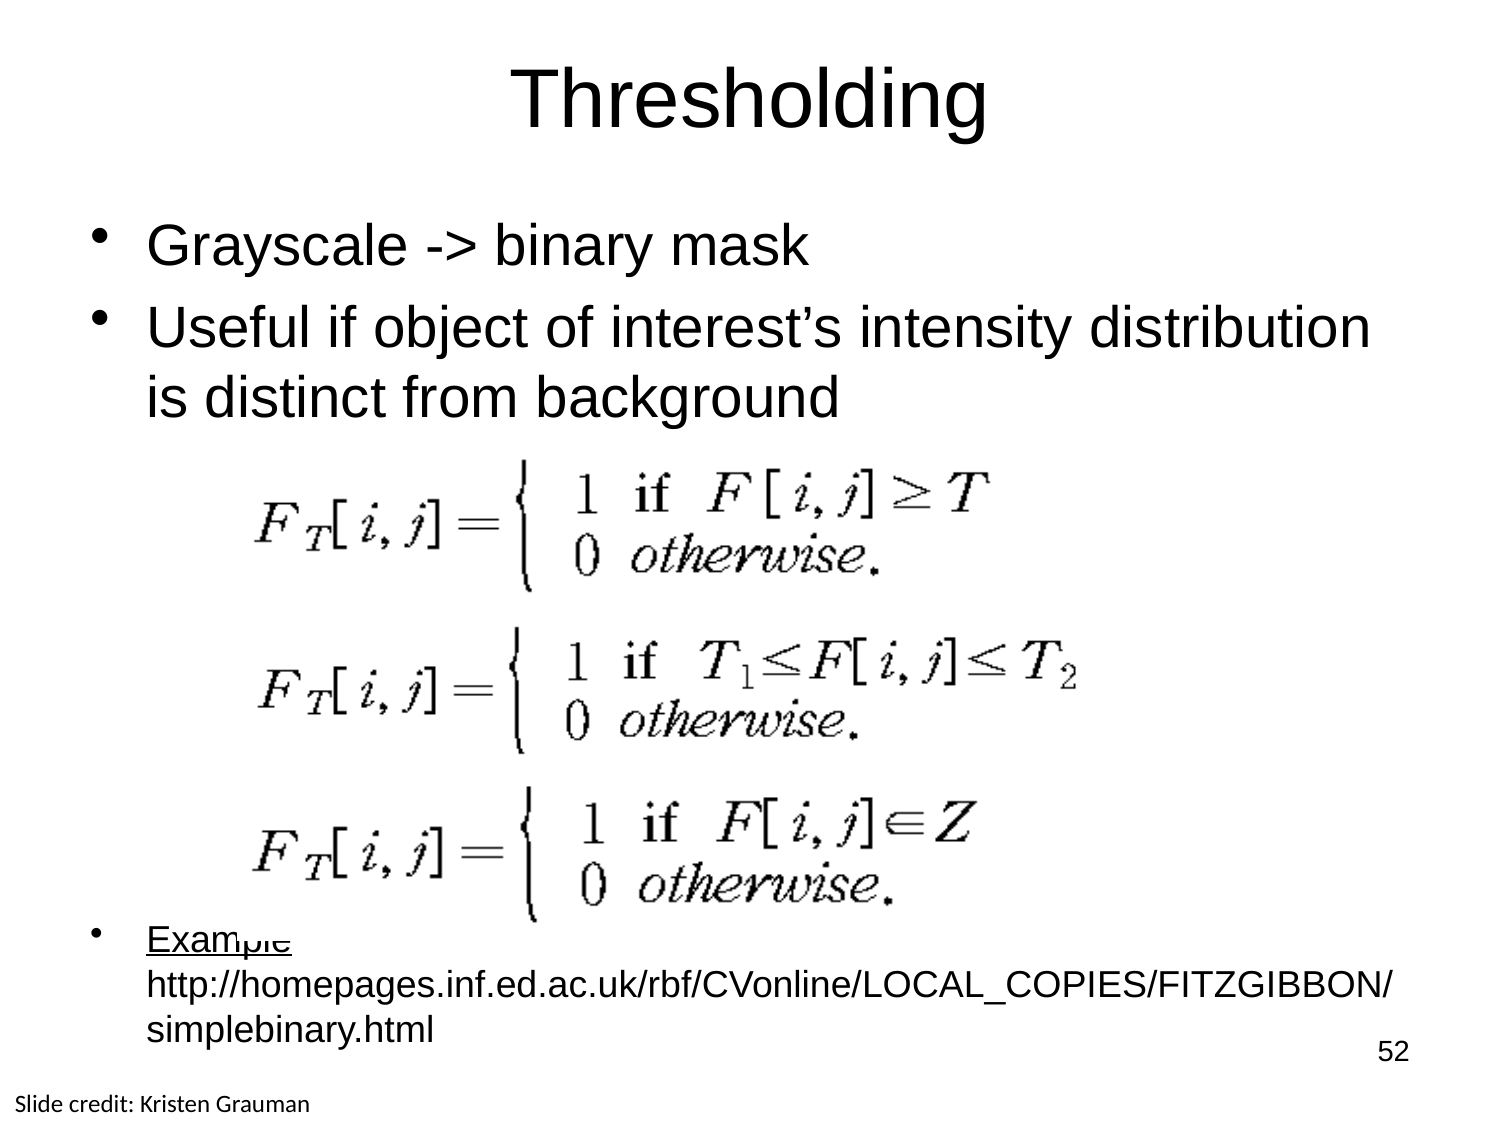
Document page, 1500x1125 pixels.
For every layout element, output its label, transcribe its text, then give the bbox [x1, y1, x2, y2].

title Thresholding [74, 0, 1426, 188]
picture [237, 774, 1013, 941]
list Grayscale -> binary mask Useful if object of interest’s intensity distribution is distinct from background Example http://homepages.inf.ed.ac.uk/rbf/CVonline/LOCAL_COPIES/FITZGIBBON/simplebinary.html [74, 199, 1426, 943]
text_box Slide credit: Kristen Grauman [0, 1079, 438, 1125]
picture [249, 437, 1001, 603]
table_header 0 [246, 439, 1002, 612]
slide_number 52 [1074, 1024, 1426, 1103]
picture [249, 612, 1101, 773]
